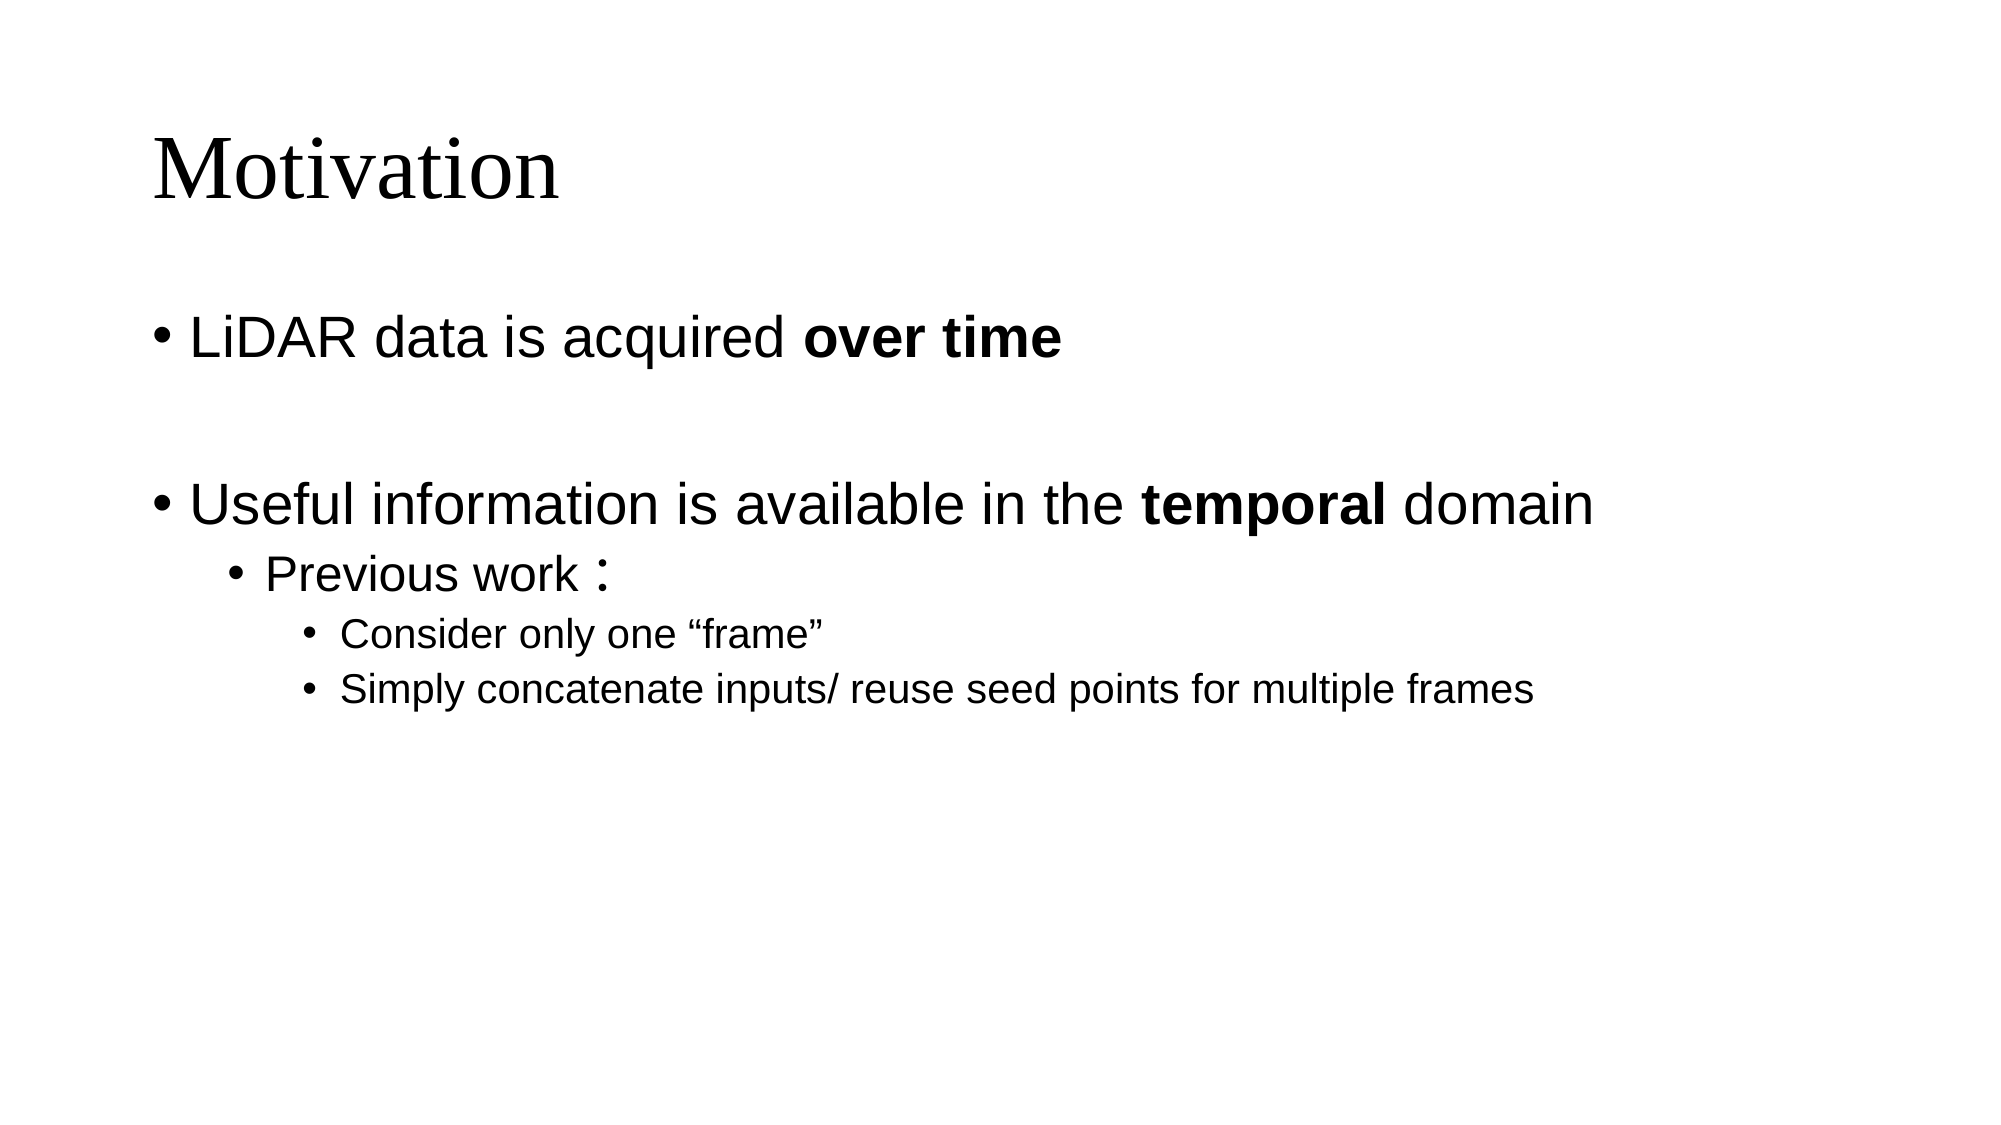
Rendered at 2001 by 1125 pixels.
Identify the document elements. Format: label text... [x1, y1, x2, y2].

title Motivation [137, 59, 1863, 278]
list LiDAR data is acquired over time Useful information is available in the temporal domain Previous work： Consider only one “frame” Simply concatenate inputs/ reuse seed points for multiple frames [137, 299, 1863, 1014]
